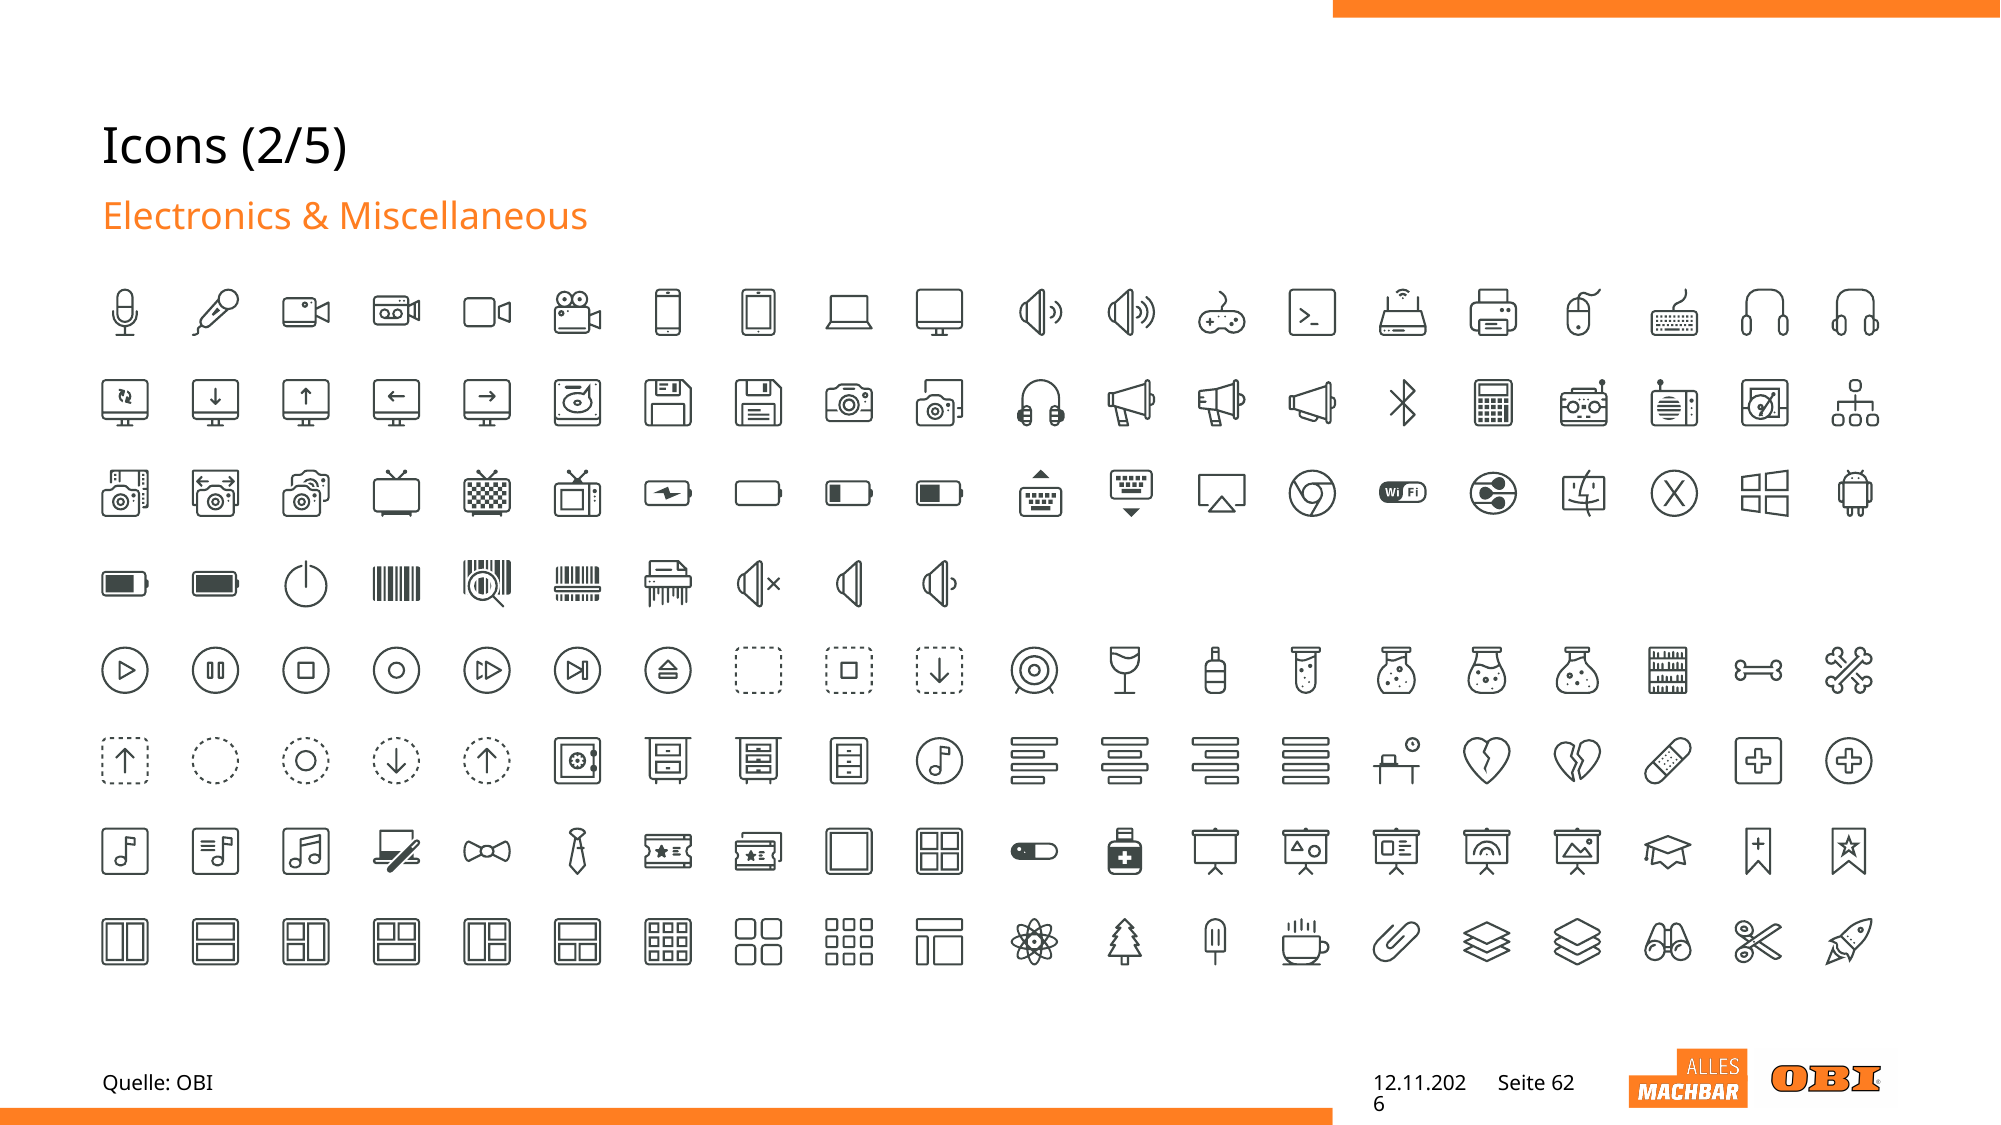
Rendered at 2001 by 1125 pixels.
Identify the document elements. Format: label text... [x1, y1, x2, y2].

slide_number Seite 62 [1497, 1071, 1588, 1097]
list Electronics & Miscellaneous [102, 192, 1880, 238]
footer Quelle: OBI [102, 1071, 1271, 1097]
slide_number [1373, 1071, 1475, 1097]
picture [1638, 1058, 1739, 1100]
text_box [101, 288, 1879, 966]
title Icons (2/5) [102, 112, 1880, 174]
picture [1754, 1048, 1898, 1107]
